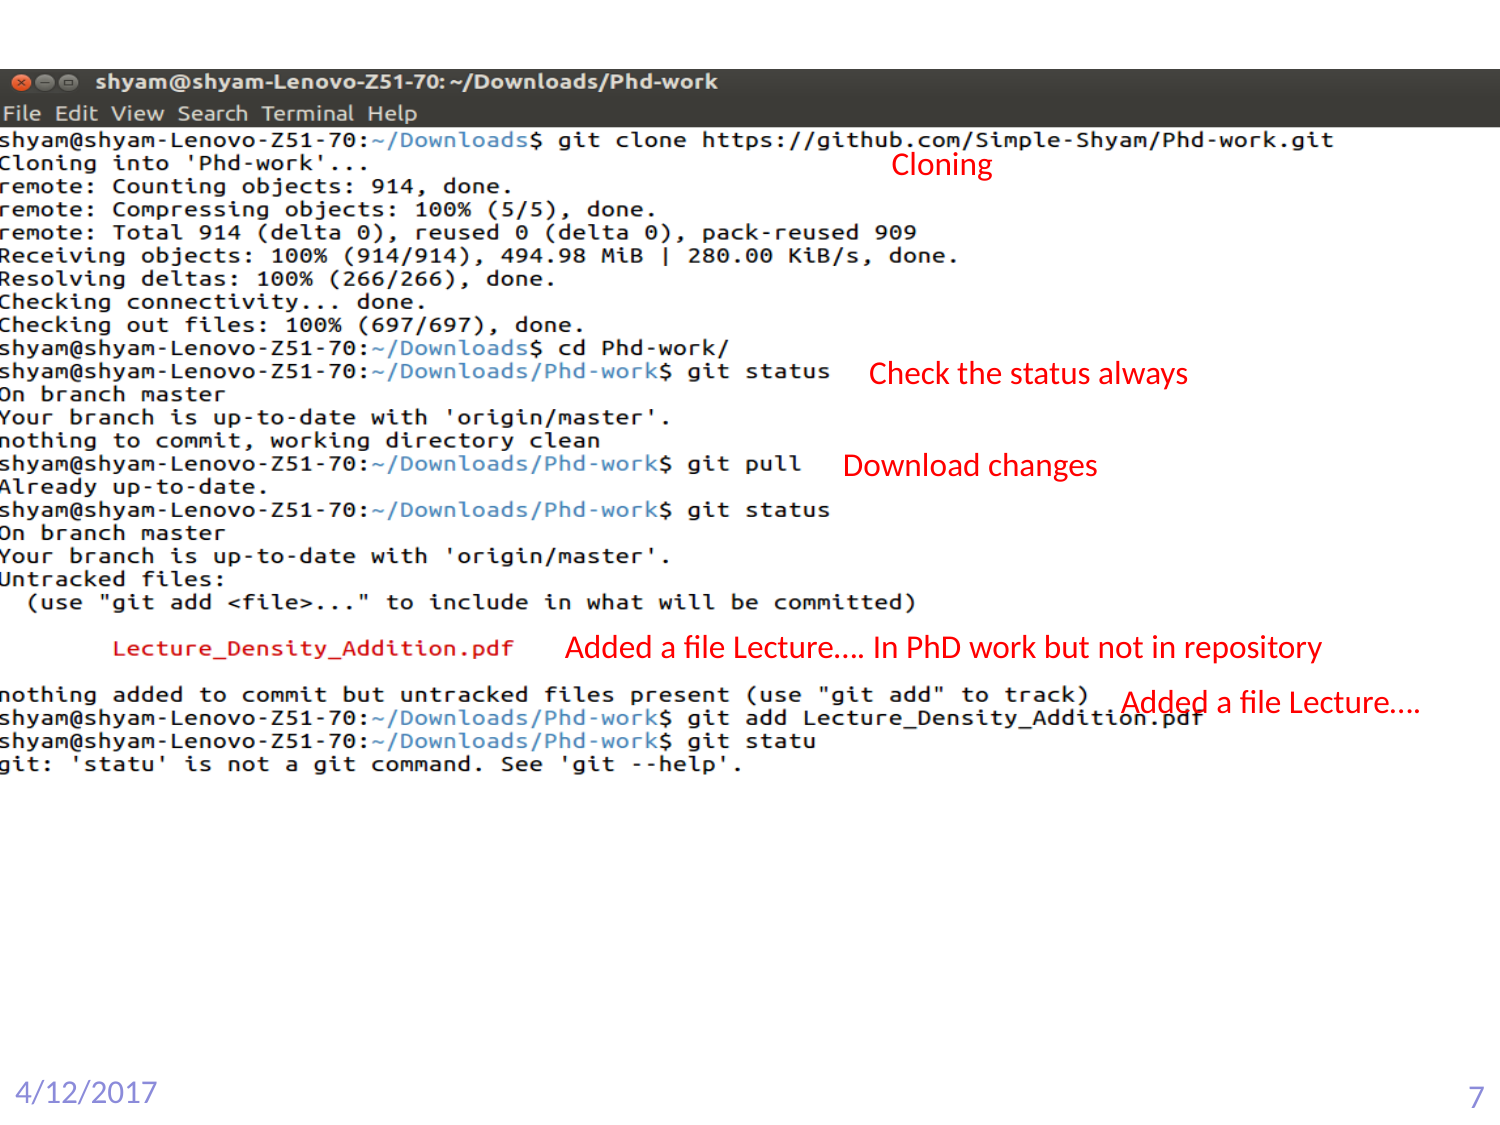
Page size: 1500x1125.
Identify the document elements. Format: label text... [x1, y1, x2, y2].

slide_number 7 [1162, 1065, 1500, 1125]
picture [0, 69, 1500, 789]
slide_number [0, 1060, 338, 1121]
